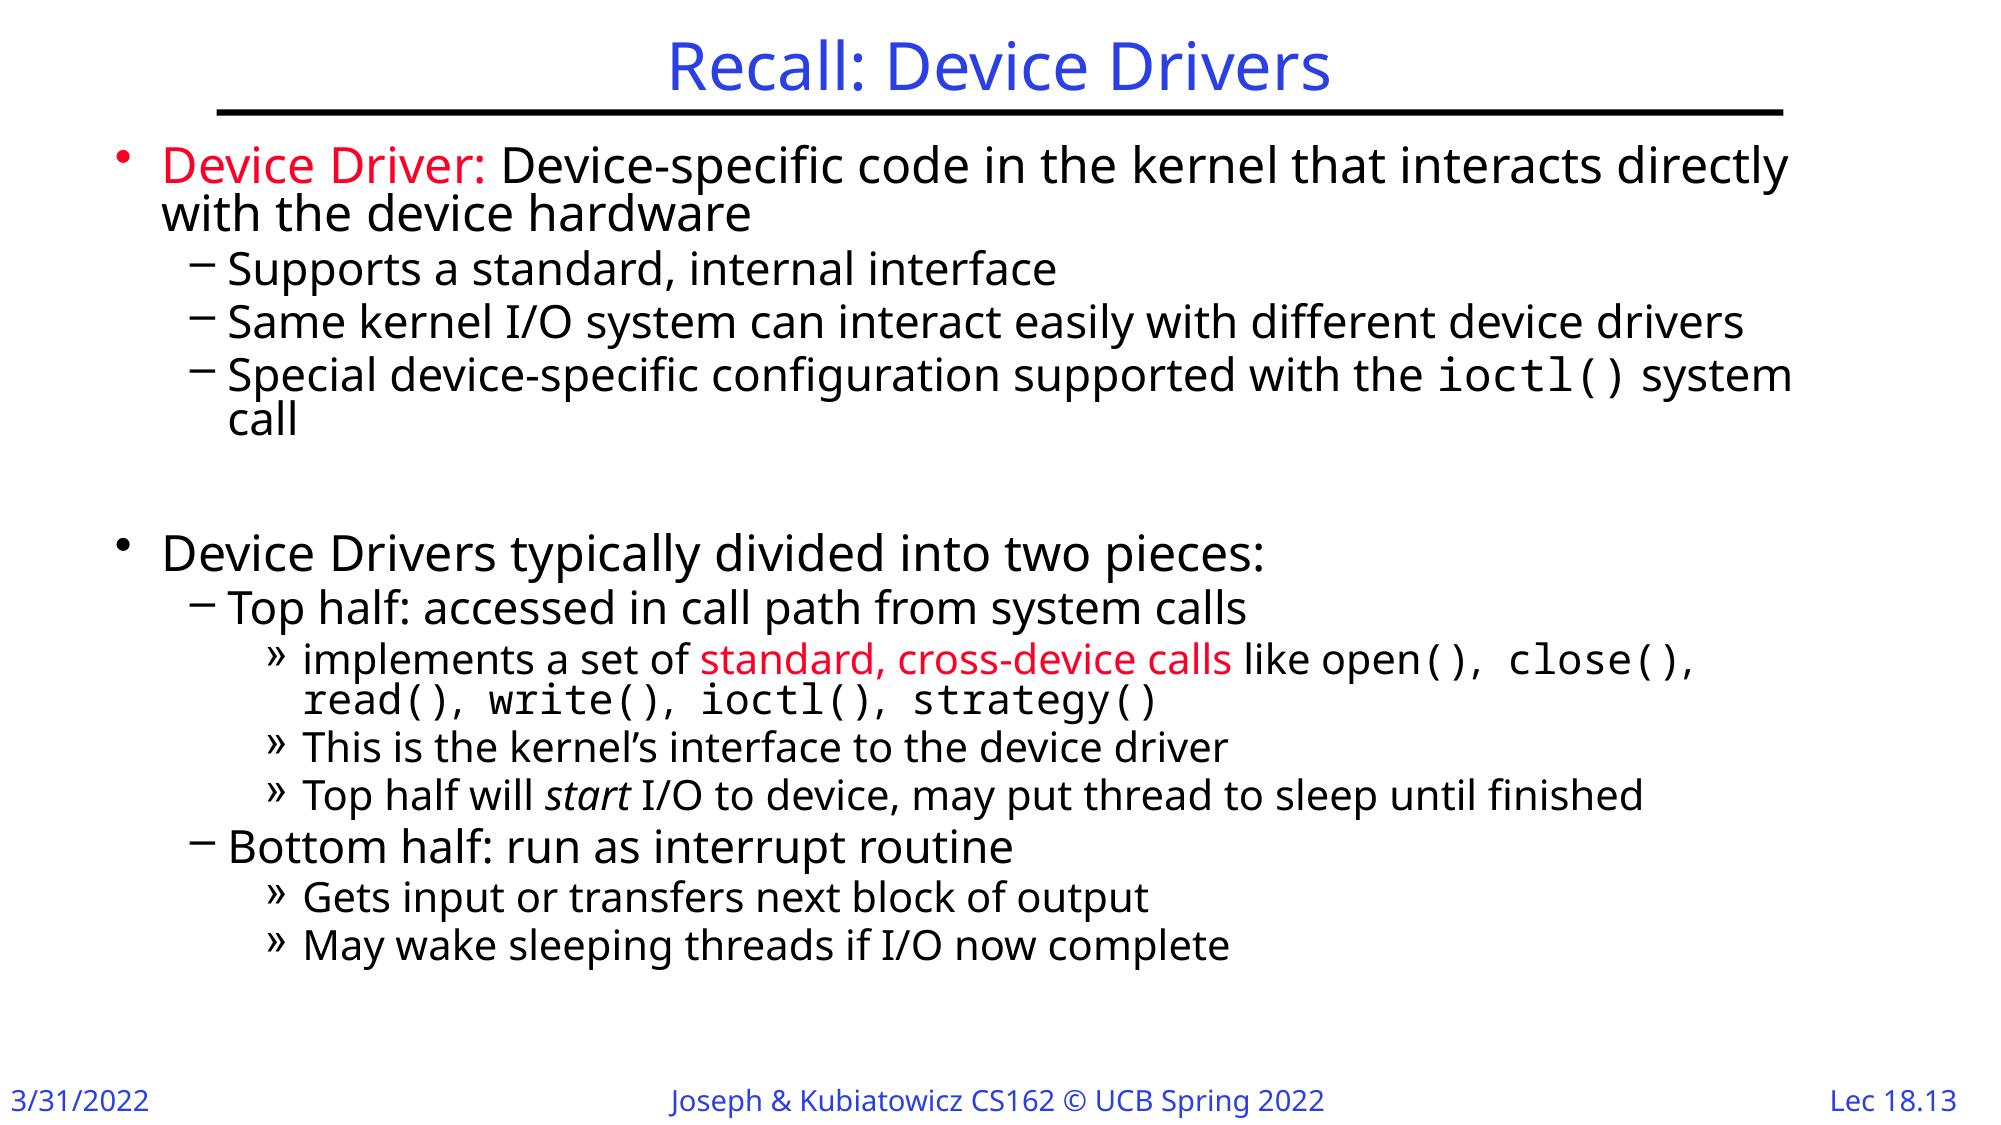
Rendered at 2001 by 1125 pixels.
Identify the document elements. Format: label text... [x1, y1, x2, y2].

list Device Driver: Device-specific code in the kernel that interacts directly with the device hardware Supports a standard, internal interface Same kernel I/O system can interact easily with different device drivers Special device-specific configuration supported with the ioctl() system call Device Drivers typically divided into two pieces: Top half: accessed in call path from system calls implements a set of standard, cross-device calls like open(), close(), read(), write(), ioctl(), strategy() This is the kernel’s interface to the device driver Top half will start I/O to device, may put thread to sleep until finished Bottom half: run as interrupt routine Gets input or transfers next block of output May wake sleeping threads if I/O now complete [99, 137, 1838, 1063]
title Recall: Device Drivers [216, 24, 1784, 113]
